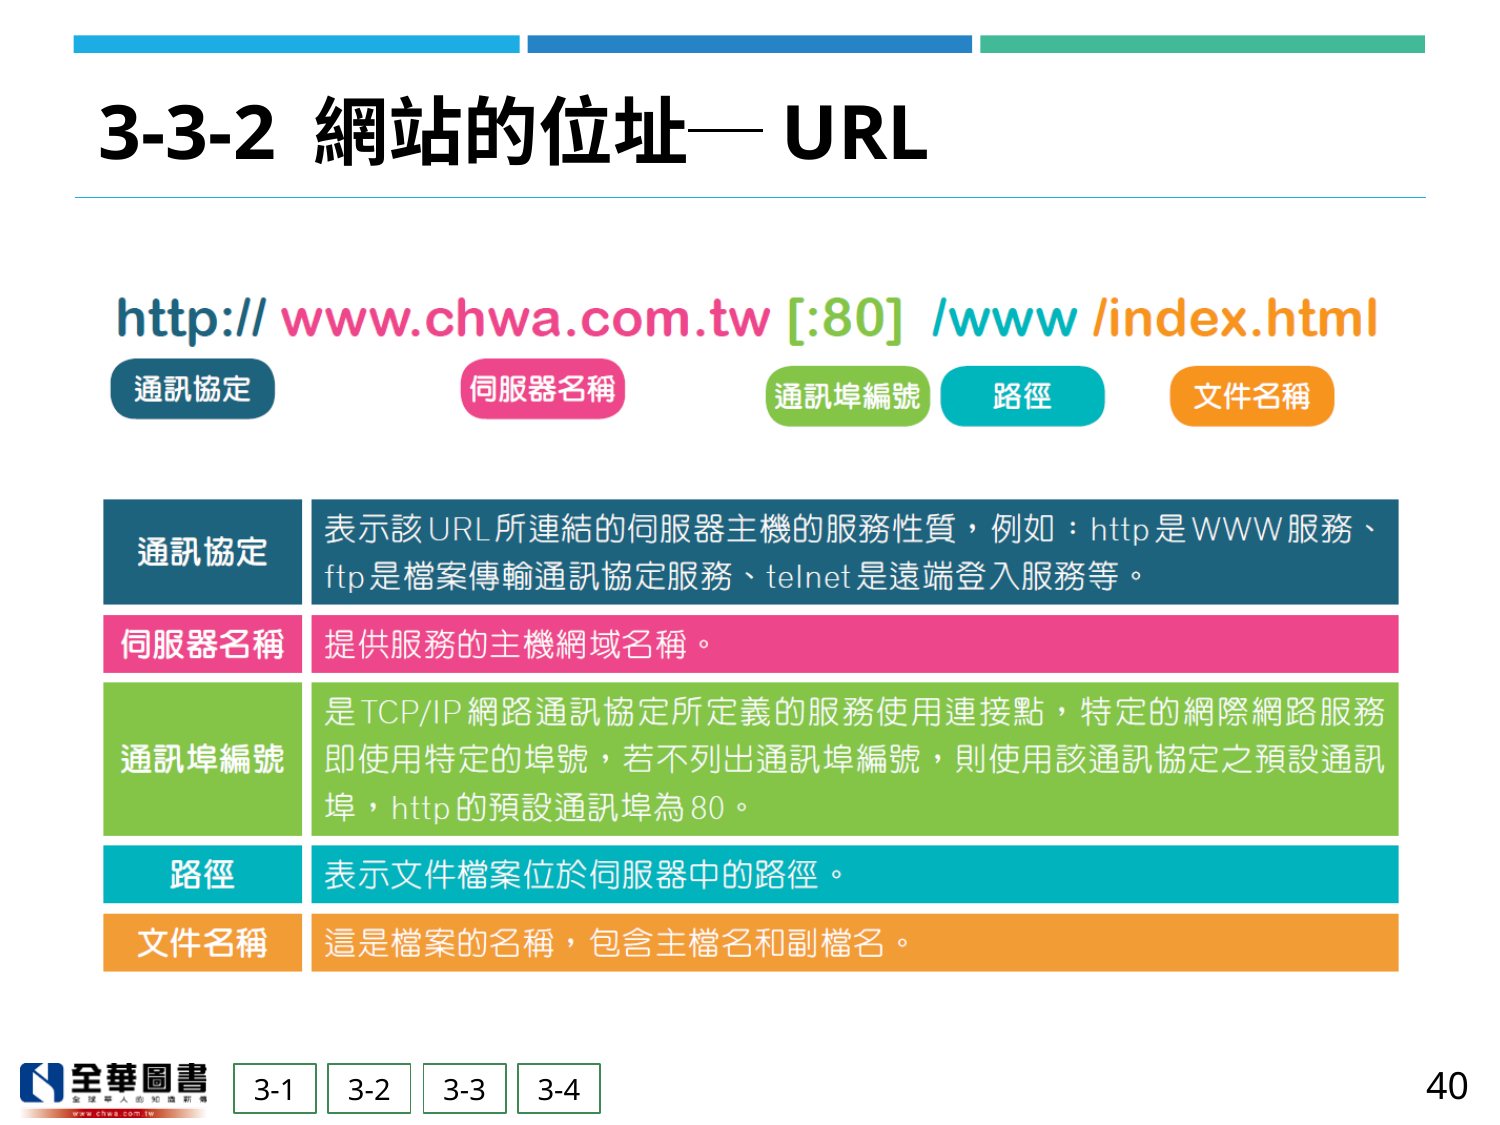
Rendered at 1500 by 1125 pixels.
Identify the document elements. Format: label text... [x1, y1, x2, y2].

title 3-3-2 網站的位址─URL [83, 68, 1406, 191]
picture [20, 1063, 207, 1118]
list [94, 286, 1407, 980]
slide_number 40 [1357, 1057, 1484, 1118]
